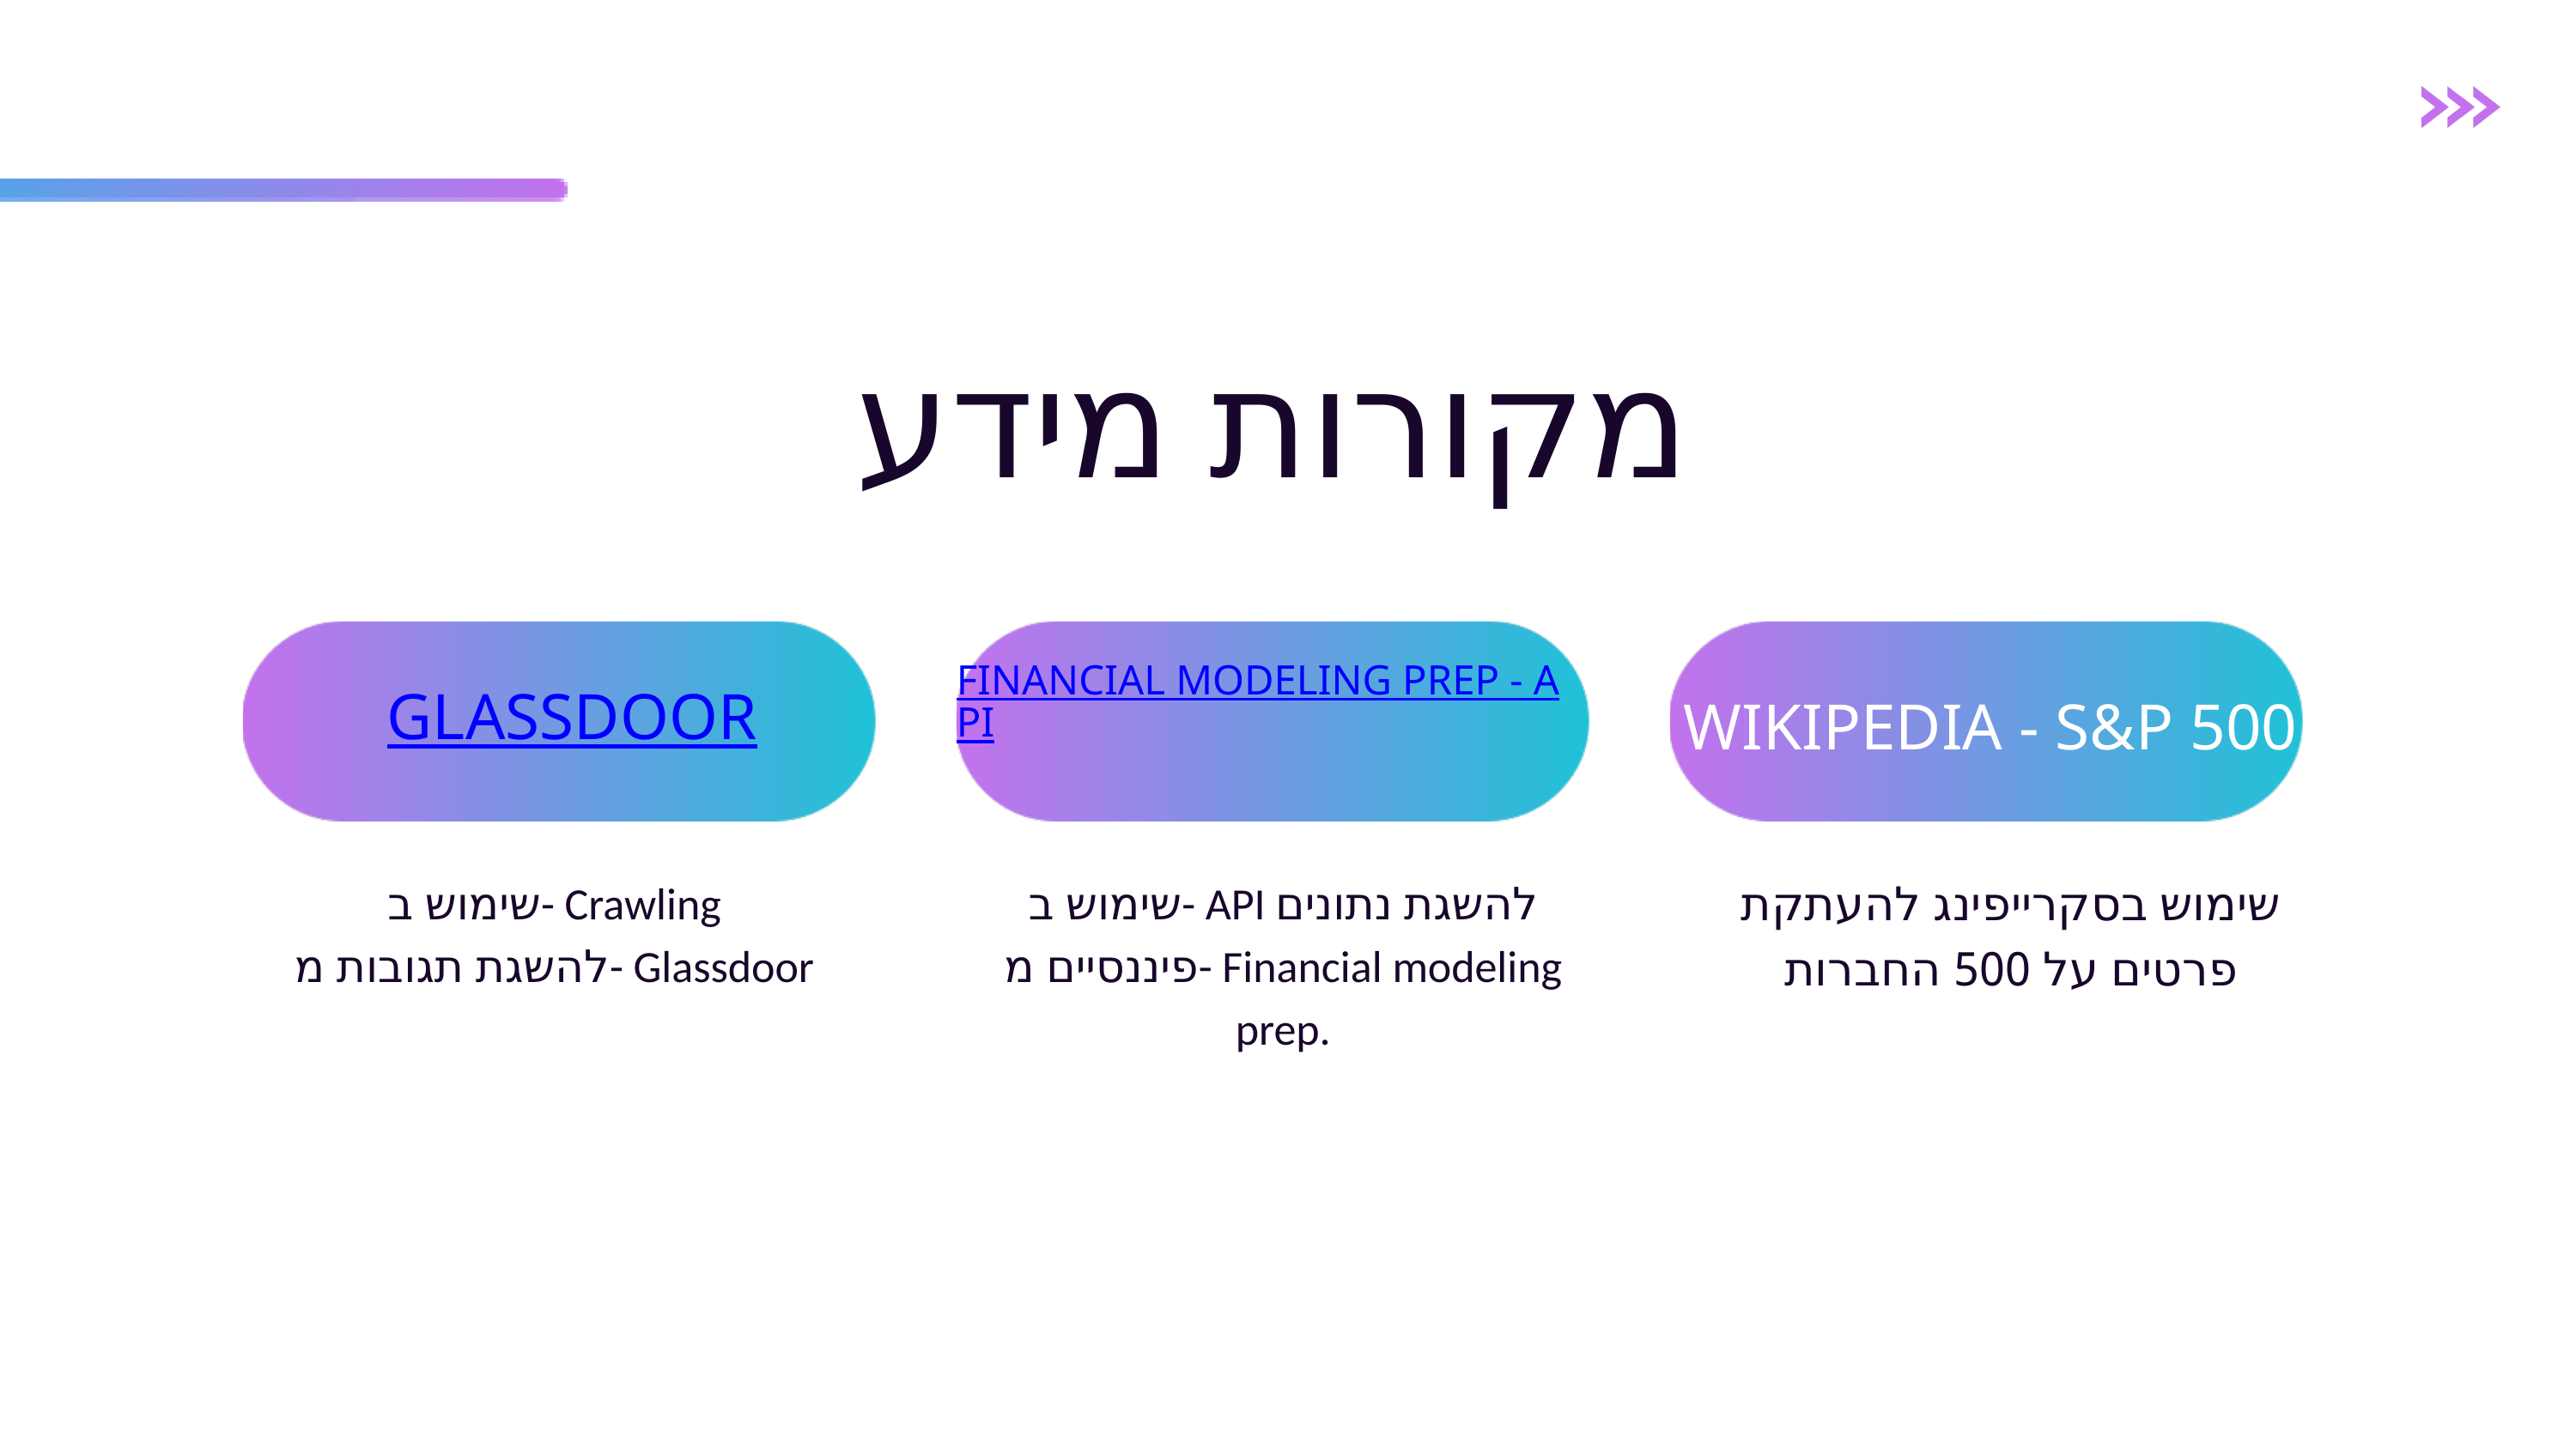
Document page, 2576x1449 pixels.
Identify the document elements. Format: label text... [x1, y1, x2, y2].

text_box FINANCIAL MODELING PREP - API [956, 652, 1563, 710]
text_box שימוש ב- Crawling להשגת תגובות מ- Glassdoor [234, 865, 876, 1054]
text_box [0, 179, 568, 202]
text_box שימוש בסקרייפינג להעתקת פרטים על 500 החברות [1691, 864, 2331, 996]
text_box [1669, 762, 2303, 822]
text_box [1669, 621, 2303, 674]
text_box [242, 762, 876, 822]
text_box GLASSDOOR [242, 674, 902, 762]
text_box [242, 621, 876, 674]
text_box [2421, 86, 2500, 129]
text_box מקורות מידע [375, 295, 2171, 509]
text_box [956, 621, 1589, 822]
text_box שימוש ב- API להשגת נתונים פיננסיים מ- Financial modeling prep. [959, 865, 1607, 1117]
text_box WIKIPEDIA - S&P 500 [1669, 674, 2312, 762]
